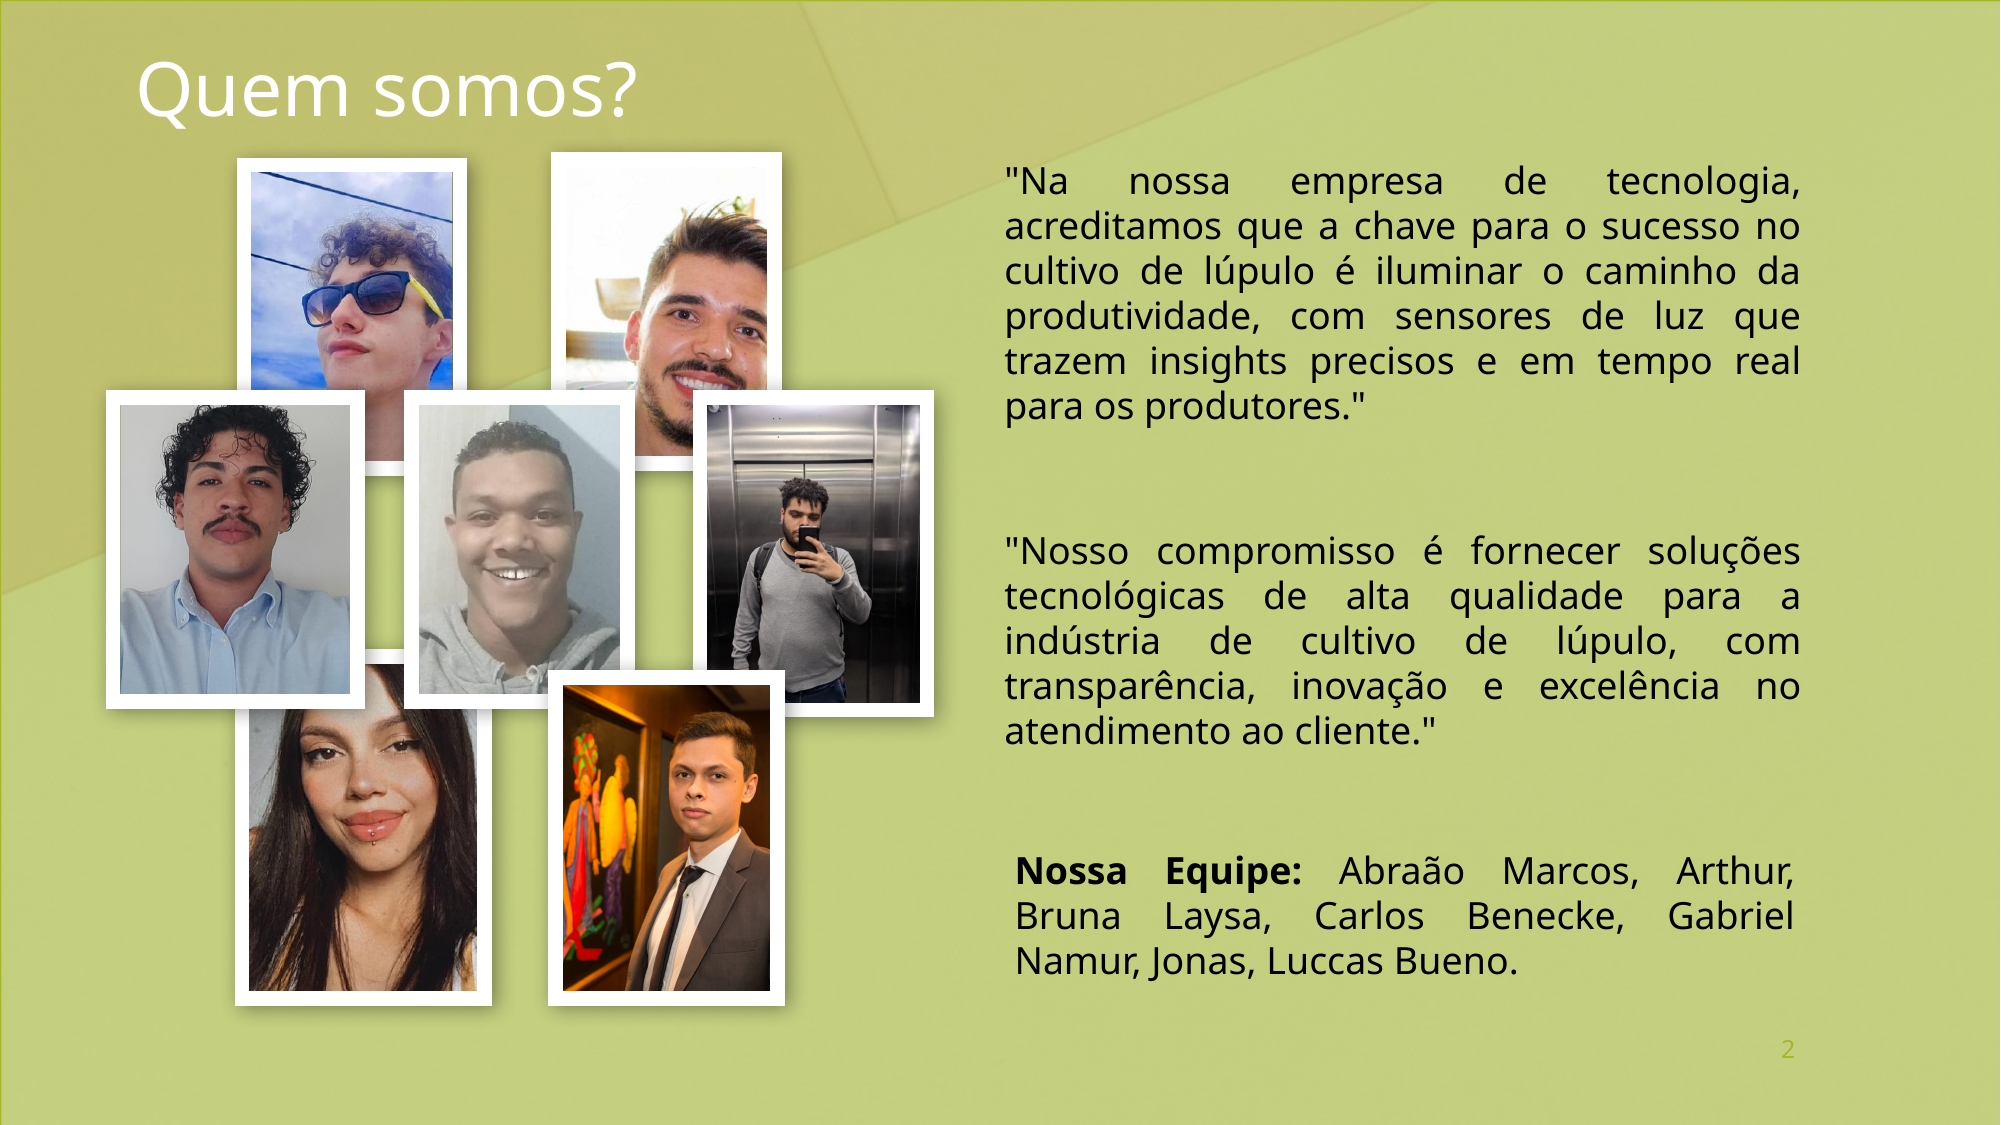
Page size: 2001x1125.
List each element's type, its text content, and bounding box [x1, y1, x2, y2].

title Quem somos? [120, 0, 1531, 201]
picture [119, 166, 921, 992]
text_box "Na nossa empresa de tecnologia, acreditamos que a chave para o sucesso no cultivo de lúpulo é iluminar o caminho da produtividade, com sensores de luz que trazem insights precisos e em tempo real para os produtores." [989, 149, 1817, 435]
text_box Nossa Equipe: Abraão Marcos, Arthur, Bruna Laysa, Carlos Benecke, Gabriel Namur, Jonas, Luccas Bueno. [999, 839, 1811, 990]
text_box "Nosso compromisso é fornecer soluções tecnológicas de alta qualidade para a indústria de cultivo de lúpulo, com transparência, inovação e excelência no atendimento ao cliente." [989, 520, 1817, 760]
slide_number 2 [1530, 1020, 1811, 1081]
